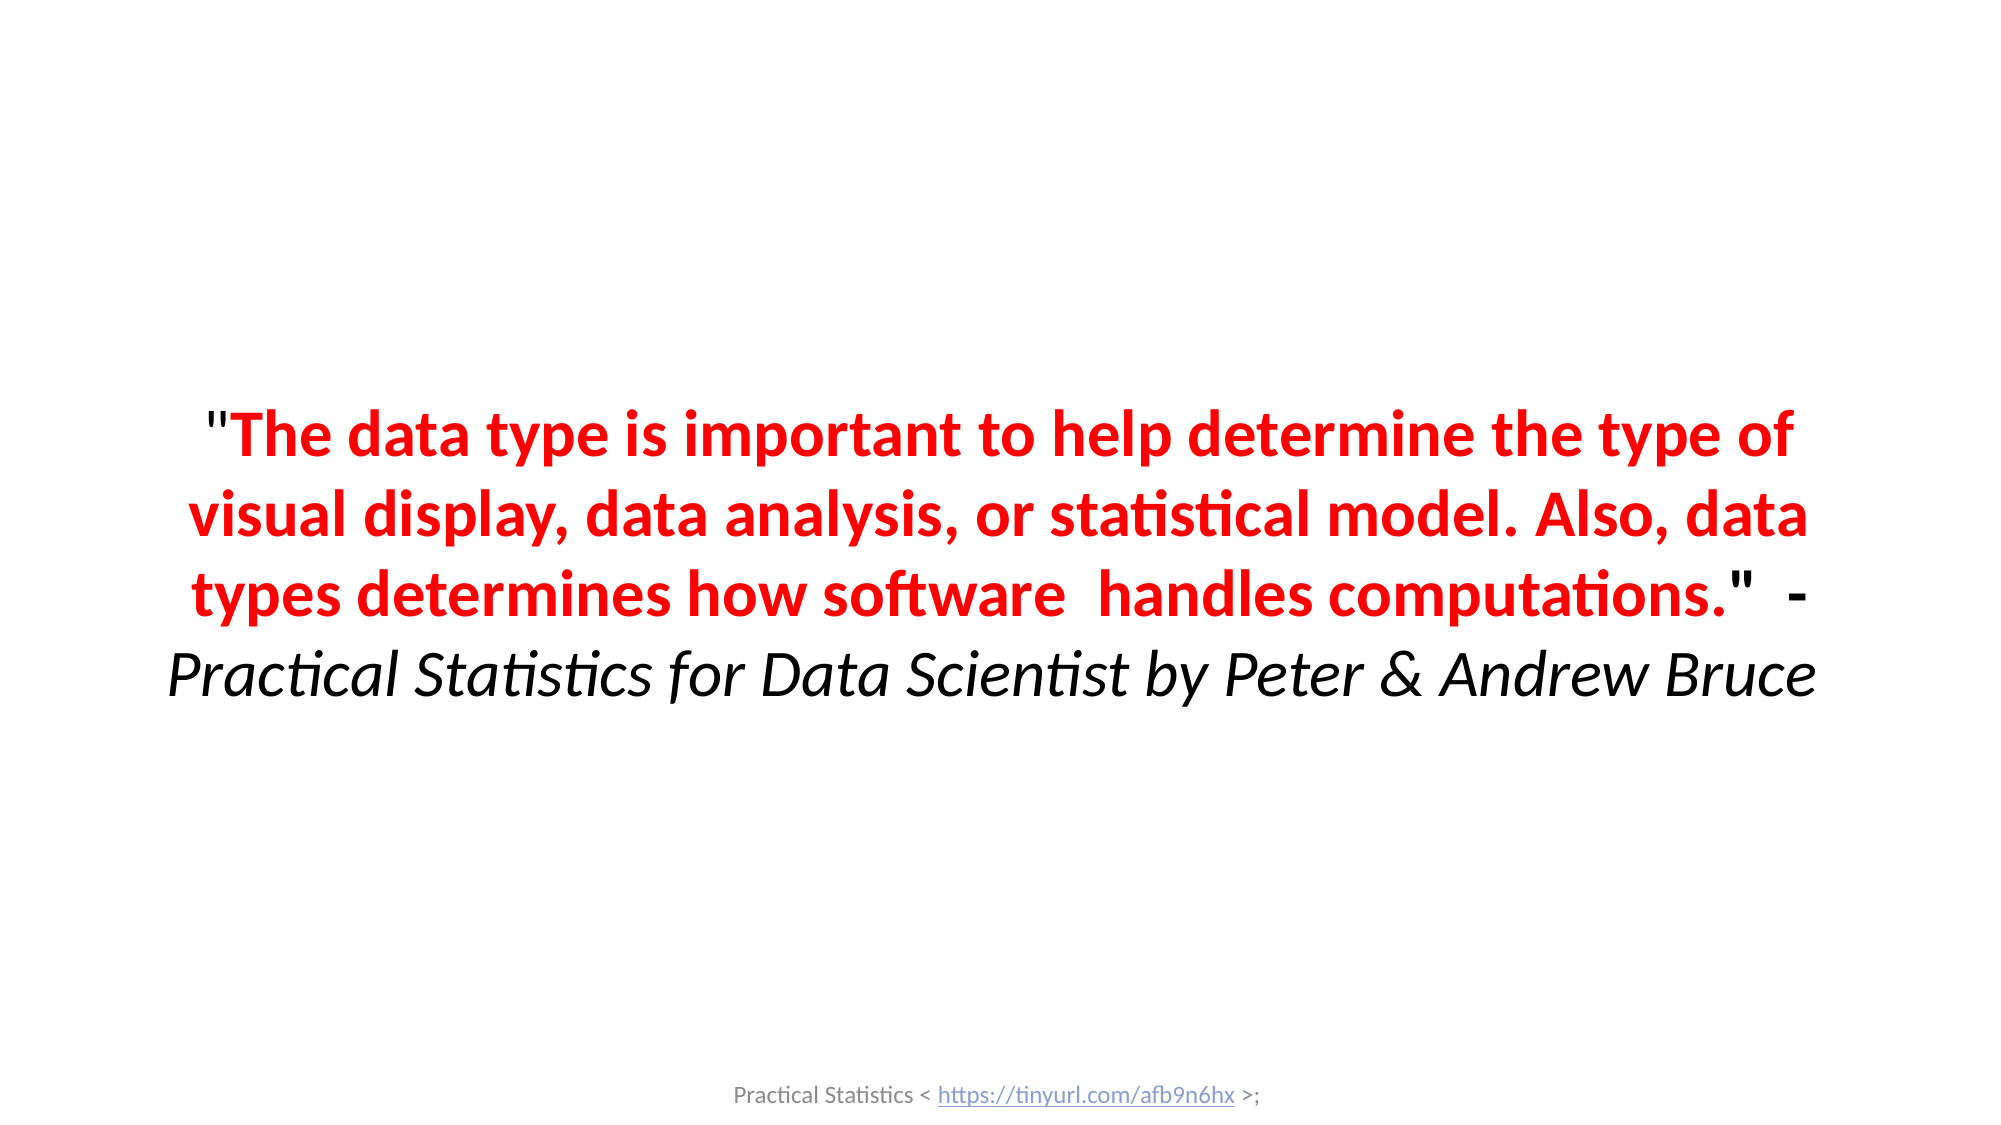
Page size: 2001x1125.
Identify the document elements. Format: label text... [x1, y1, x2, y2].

footer Practical Statistics < https://tinyurl.com/afb9n6hx >; [17, 1066, 1982, 1122]
list "The data type is important to help determine the type of visual display, data analysis, or statistical model. Also, data types determines how software handles computations." - Practical Statistics for Data Scientist by Peter & Andrew Bruce [137, 382, 1863, 745]
